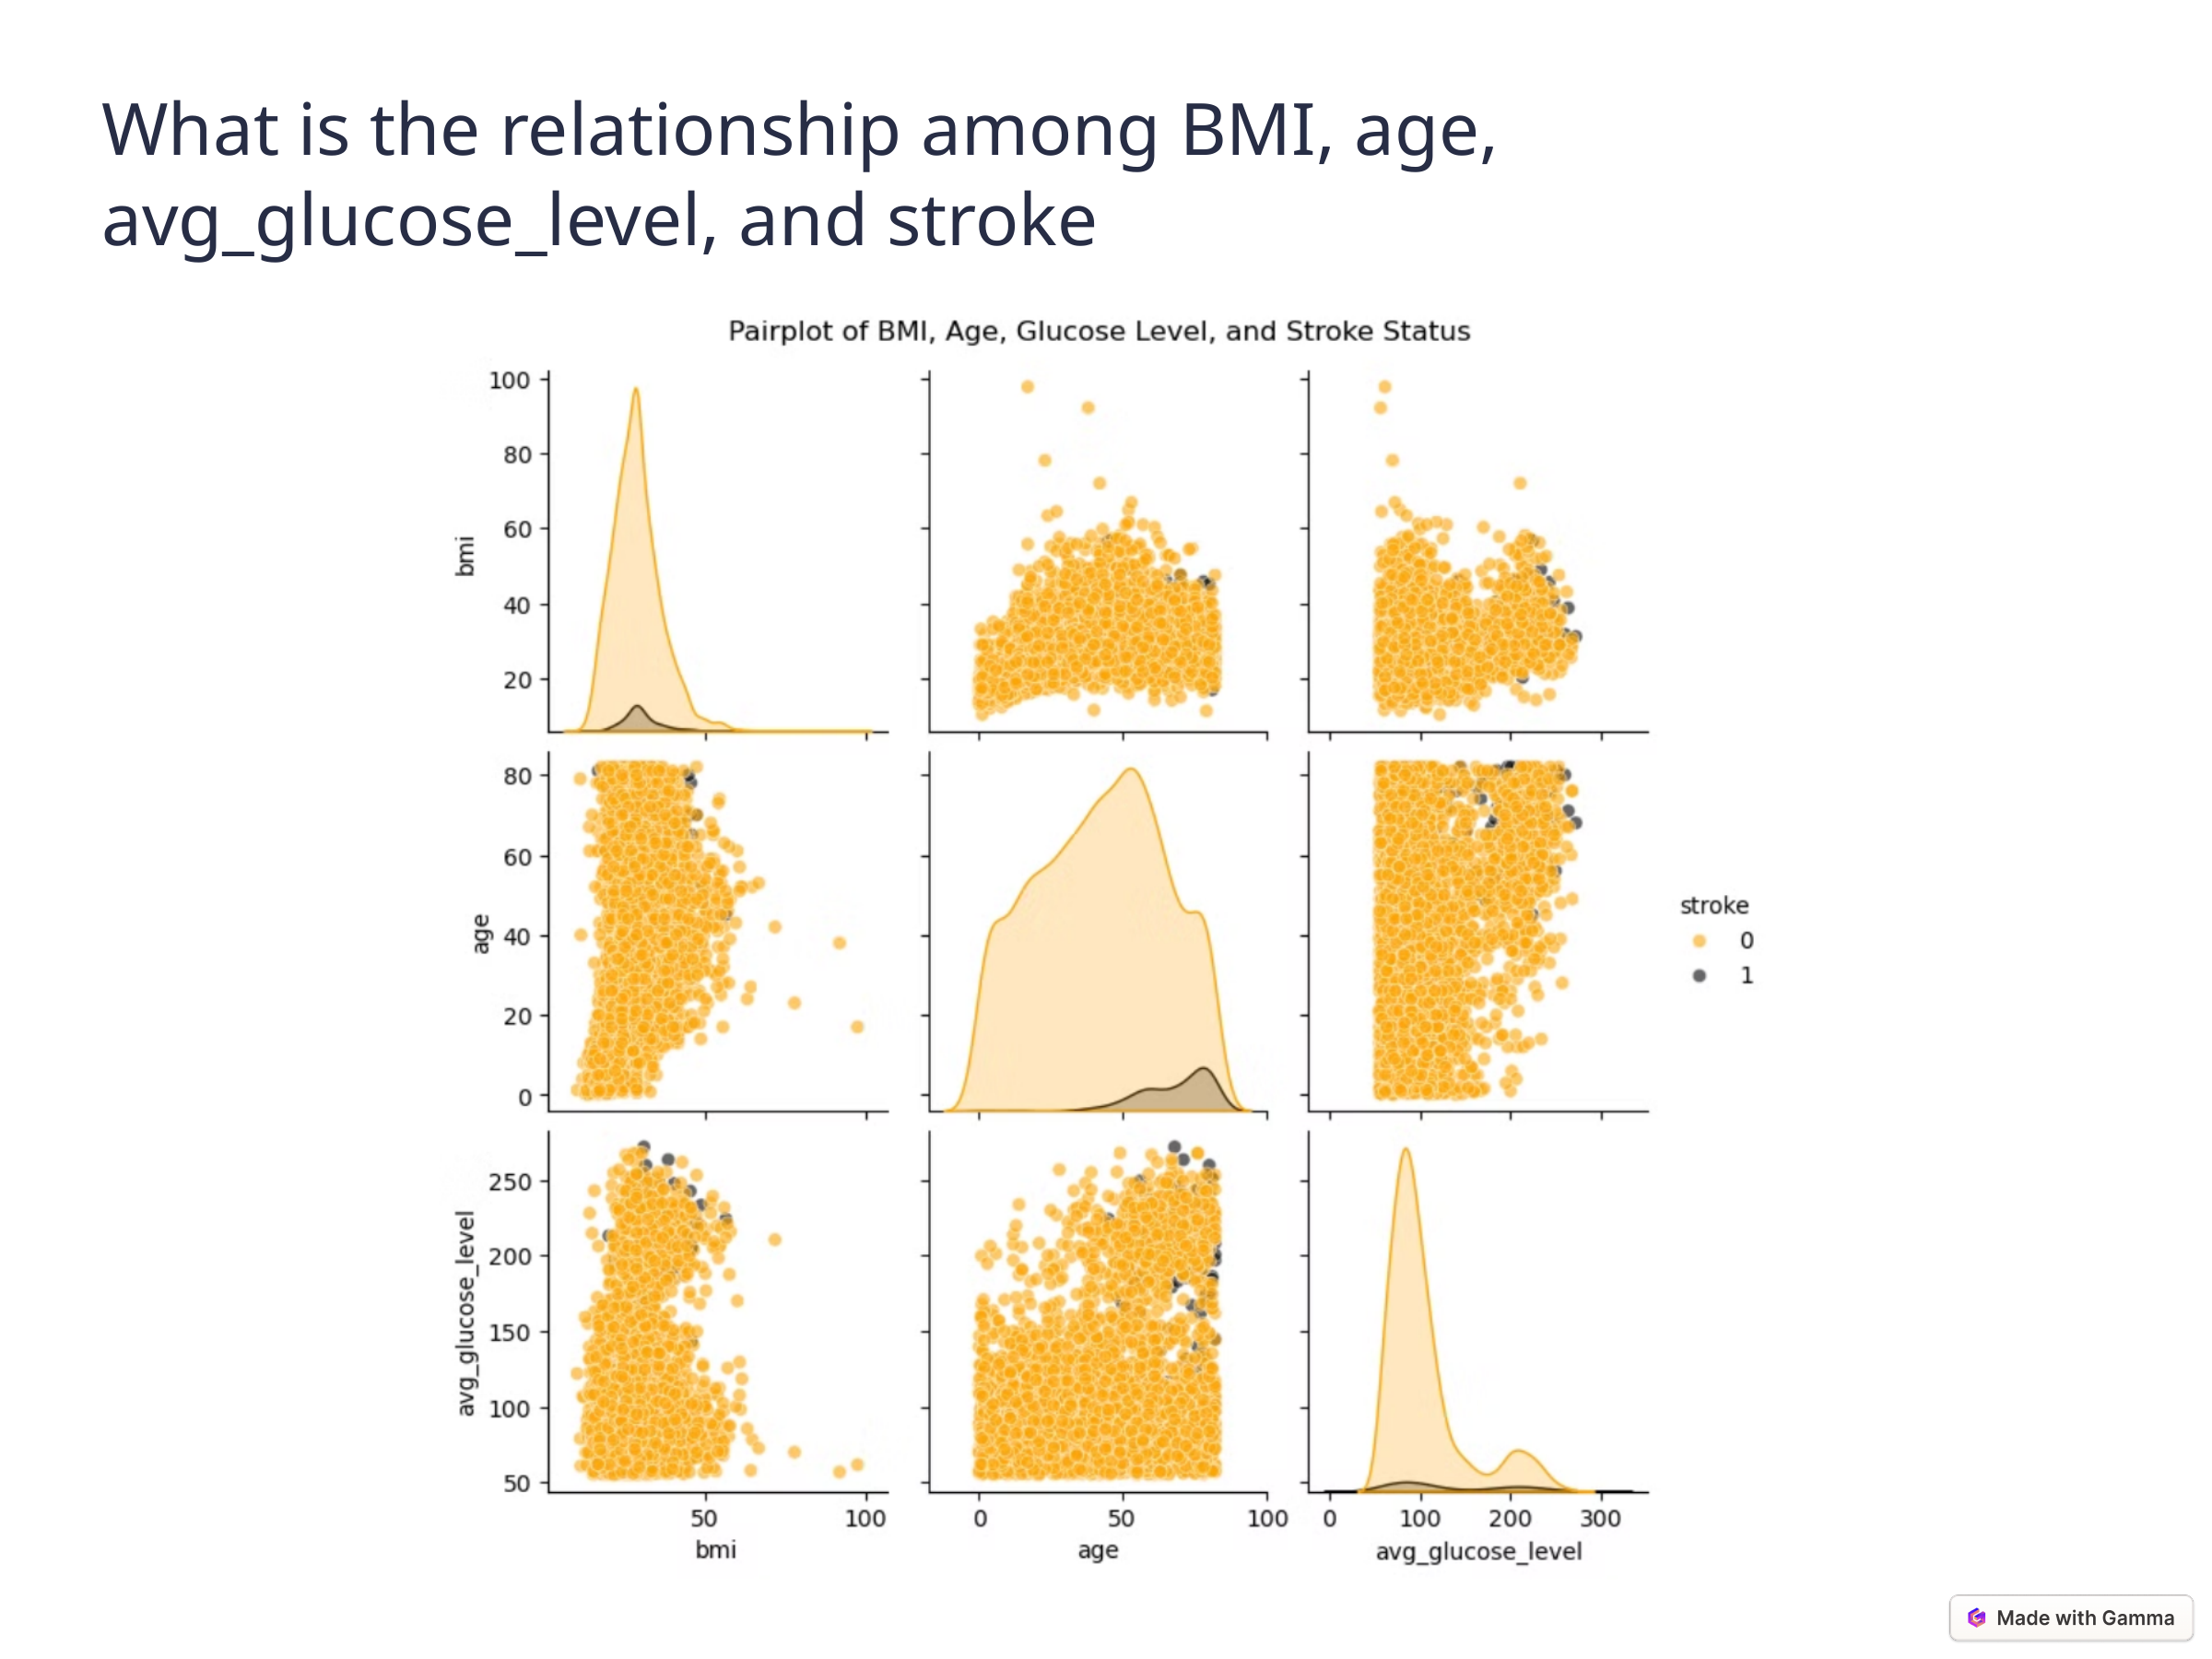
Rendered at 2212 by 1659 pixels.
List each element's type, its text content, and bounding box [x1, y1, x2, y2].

picture [438, 304, 1773, 1580]
picture [1941, 1586, 2202, 1649]
text_box What is the relationship among BMI, age, avg_glucose_level, and stroke [101, 79, 2111, 262]
